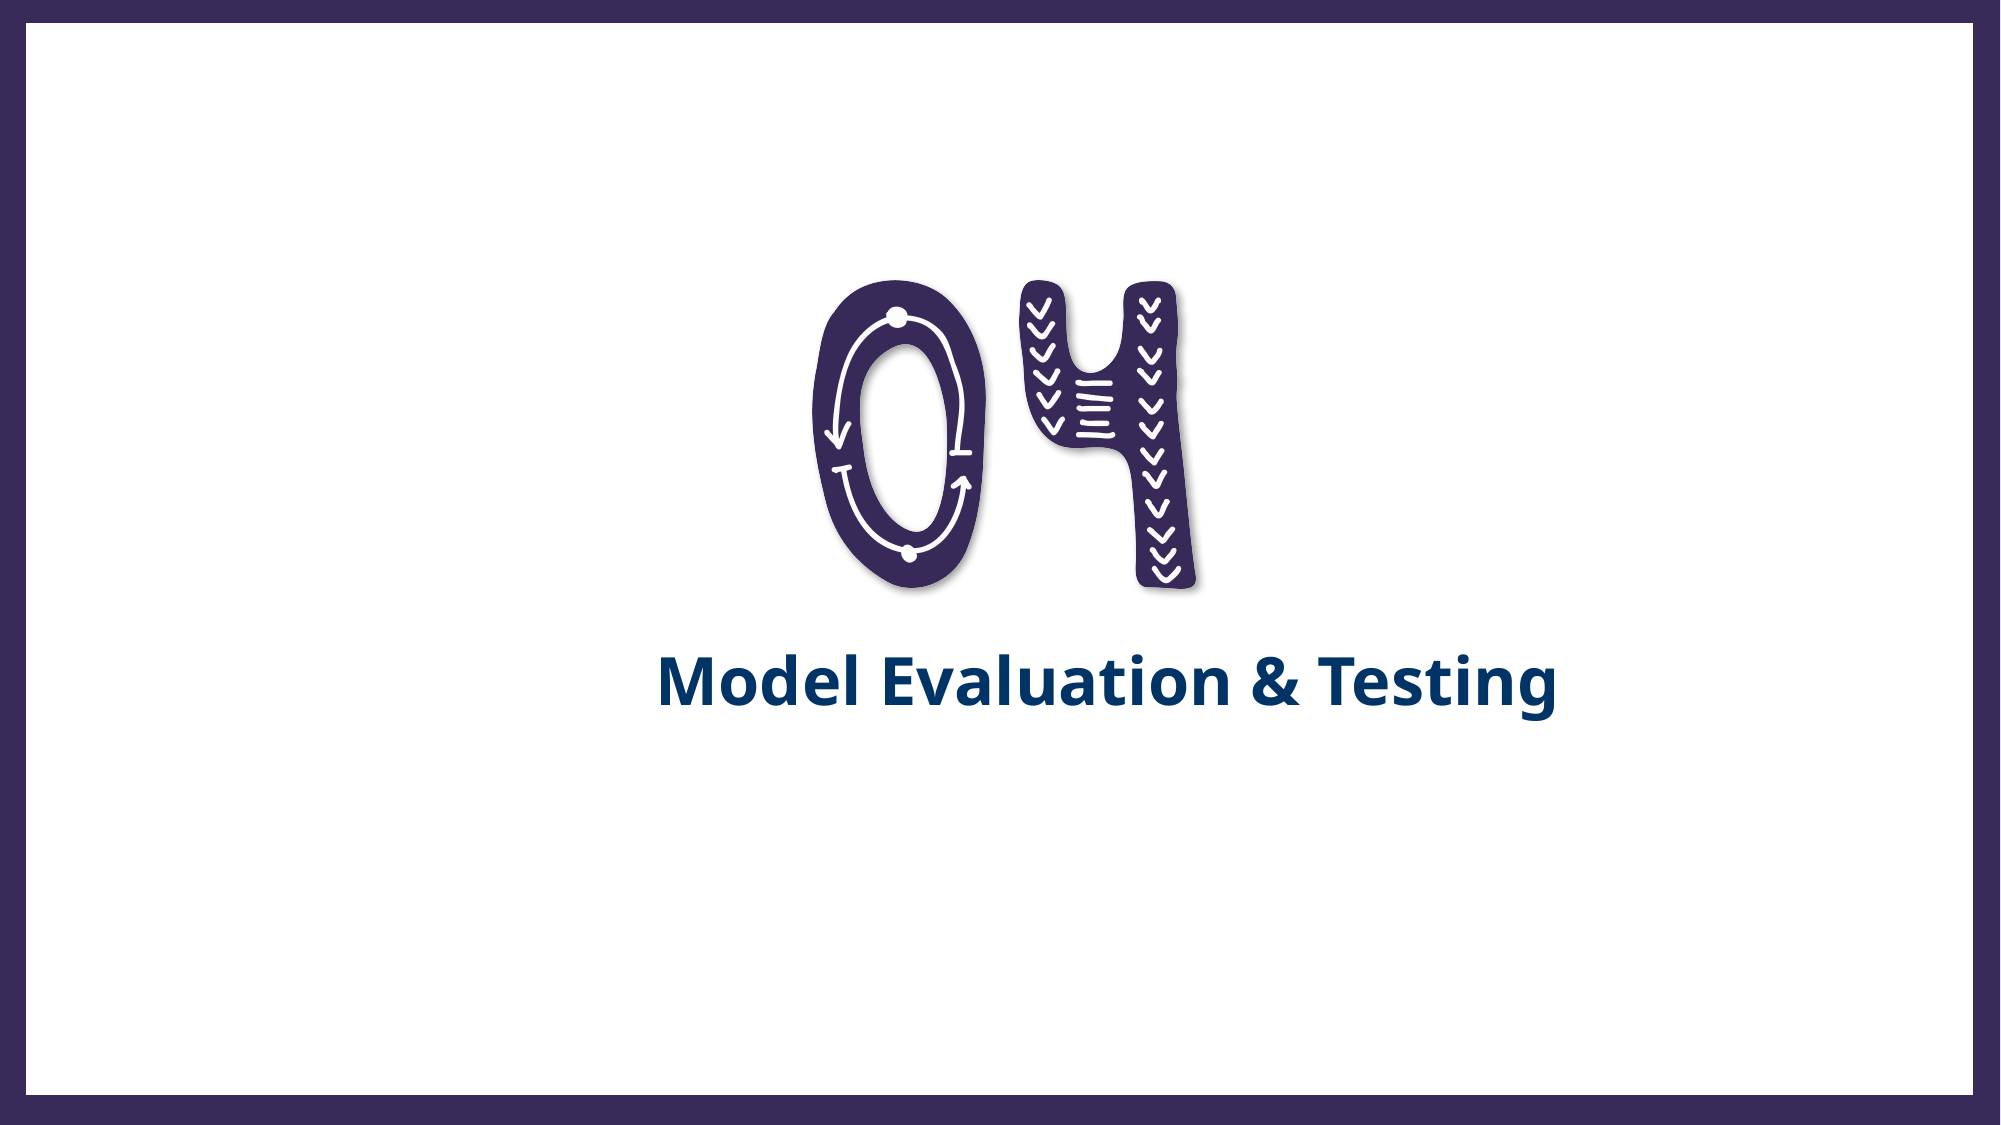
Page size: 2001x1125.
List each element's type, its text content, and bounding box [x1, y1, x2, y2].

text_box Model Evaluation & Testing [564, 631, 1652, 806]
picture [1019, 280, 1196, 589]
picture [811, 280, 986, 588]
